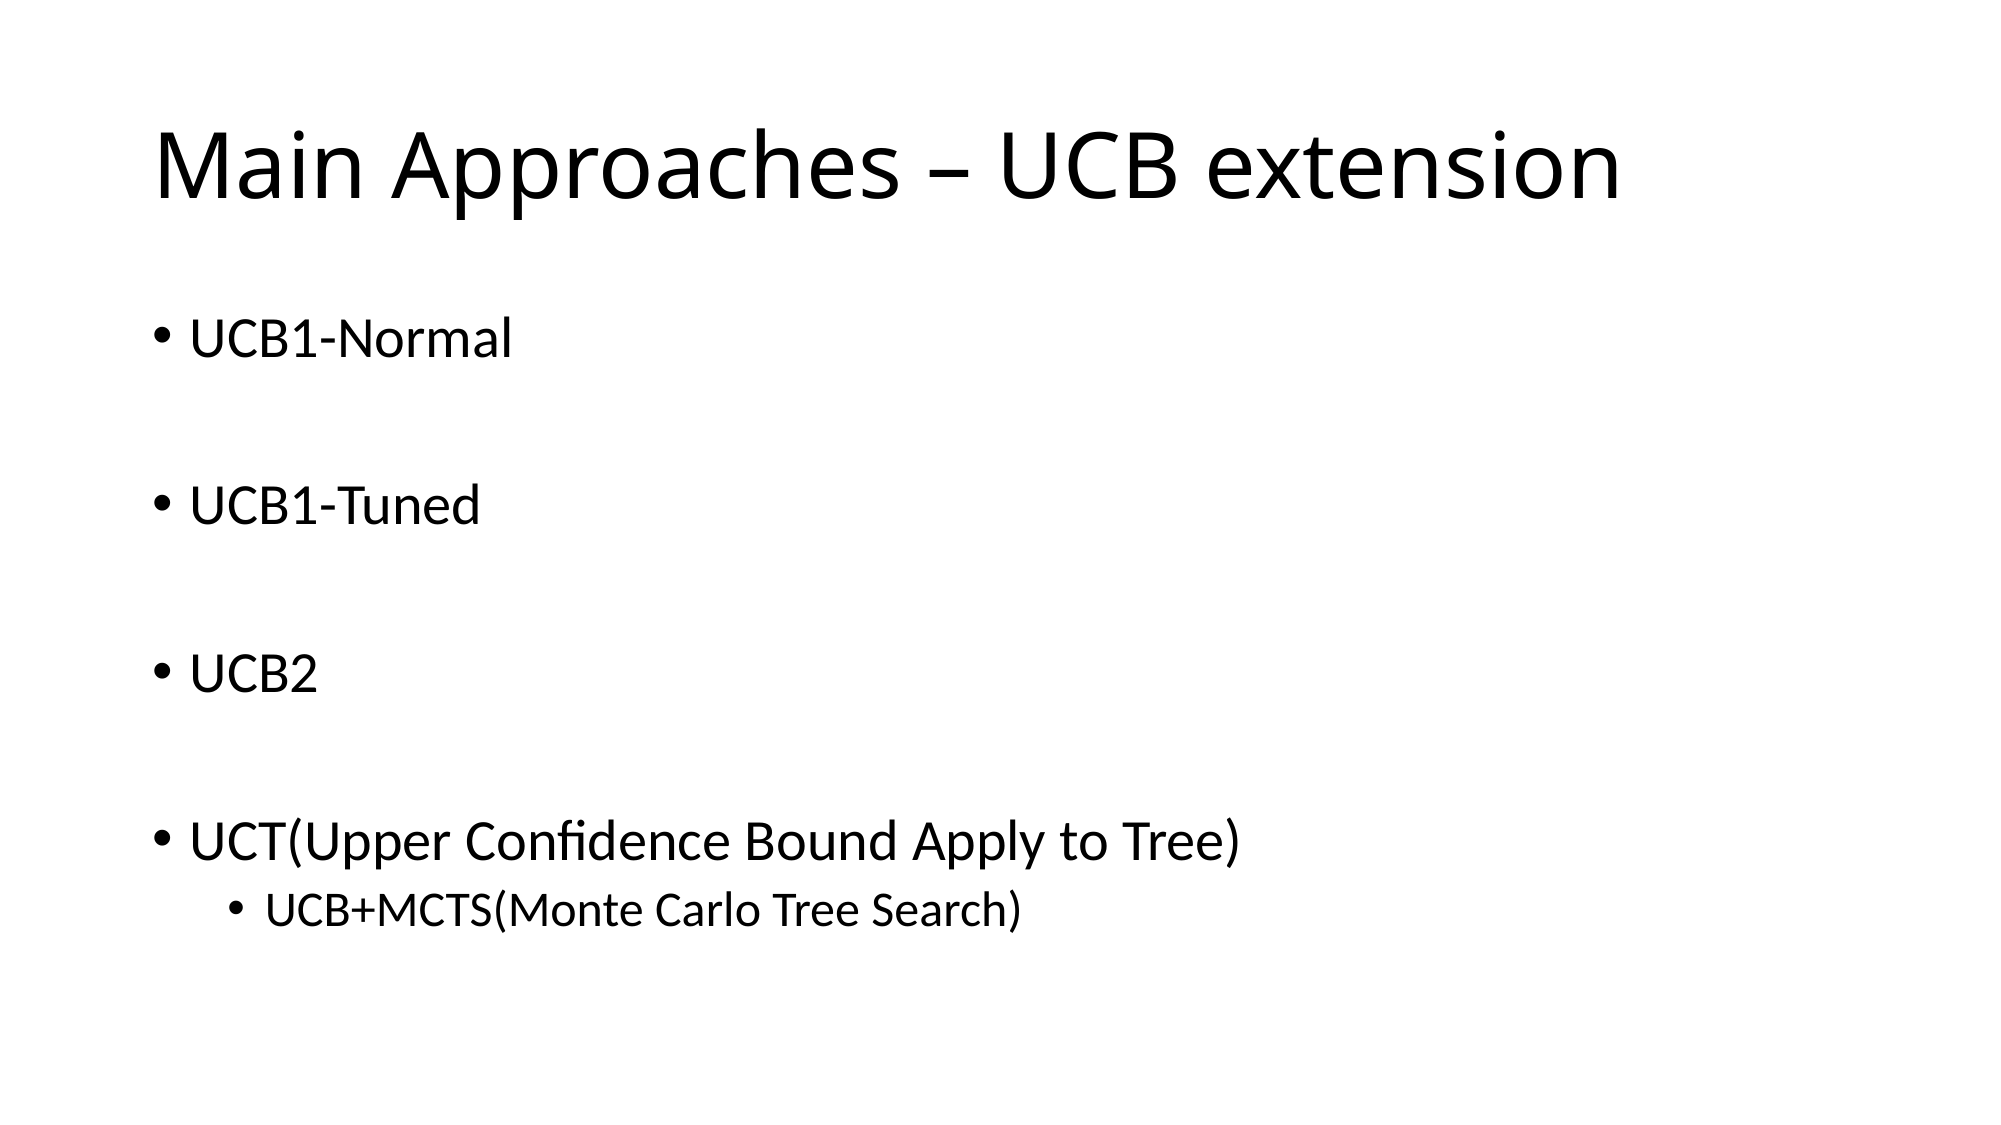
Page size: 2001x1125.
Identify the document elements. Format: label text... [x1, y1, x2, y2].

list UCB1-Normal UCB1-Tuned UCB2 UCT(Upper Confidence Bound Apply to Tree) UCB+MCTS(Monte Carlo Tree Search) [137, 299, 1863, 1014]
title Main Approaches – UCB extension [137, 59, 1863, 278]
